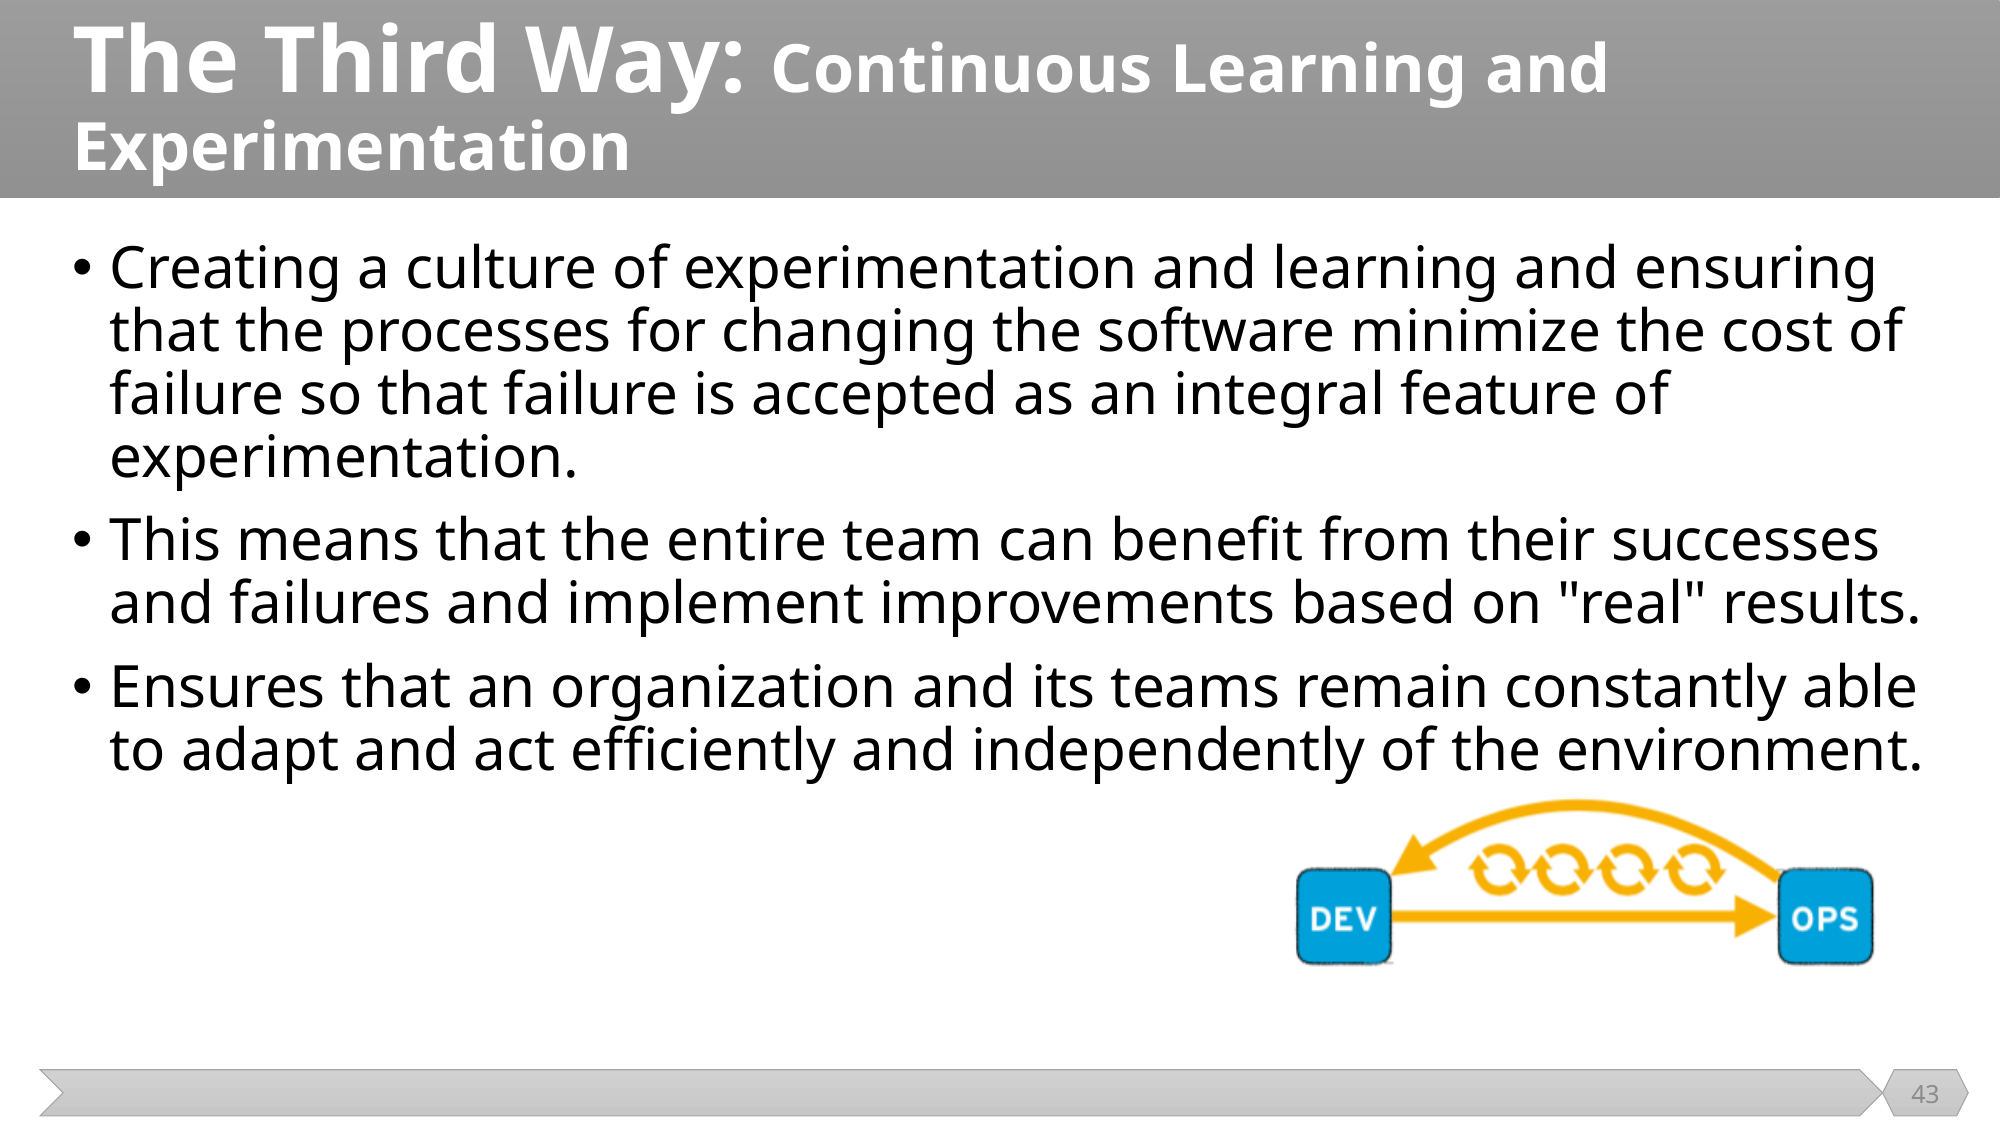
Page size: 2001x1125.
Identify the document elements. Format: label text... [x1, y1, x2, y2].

list Creating a culture of experimentation and learning and ensuring that the processes for changing the software minimize the cost of failure so that failure is accepted as an integral feature of experimentation. This means that the entire team can benefit from their successes and failures and implement improvements based on "real" results. Ensures that an organization and its teams remain constantly able to adapt and act efficiently and independently of the environment. [56, 230, 1969, 1010]
title The Third Way: Continuous Learning and Experimentation [56, 0, 1969, 199]
picture [1284, 790, 1883, 973]
slide_number 43 [1882, 1065, 1969, 1125]
